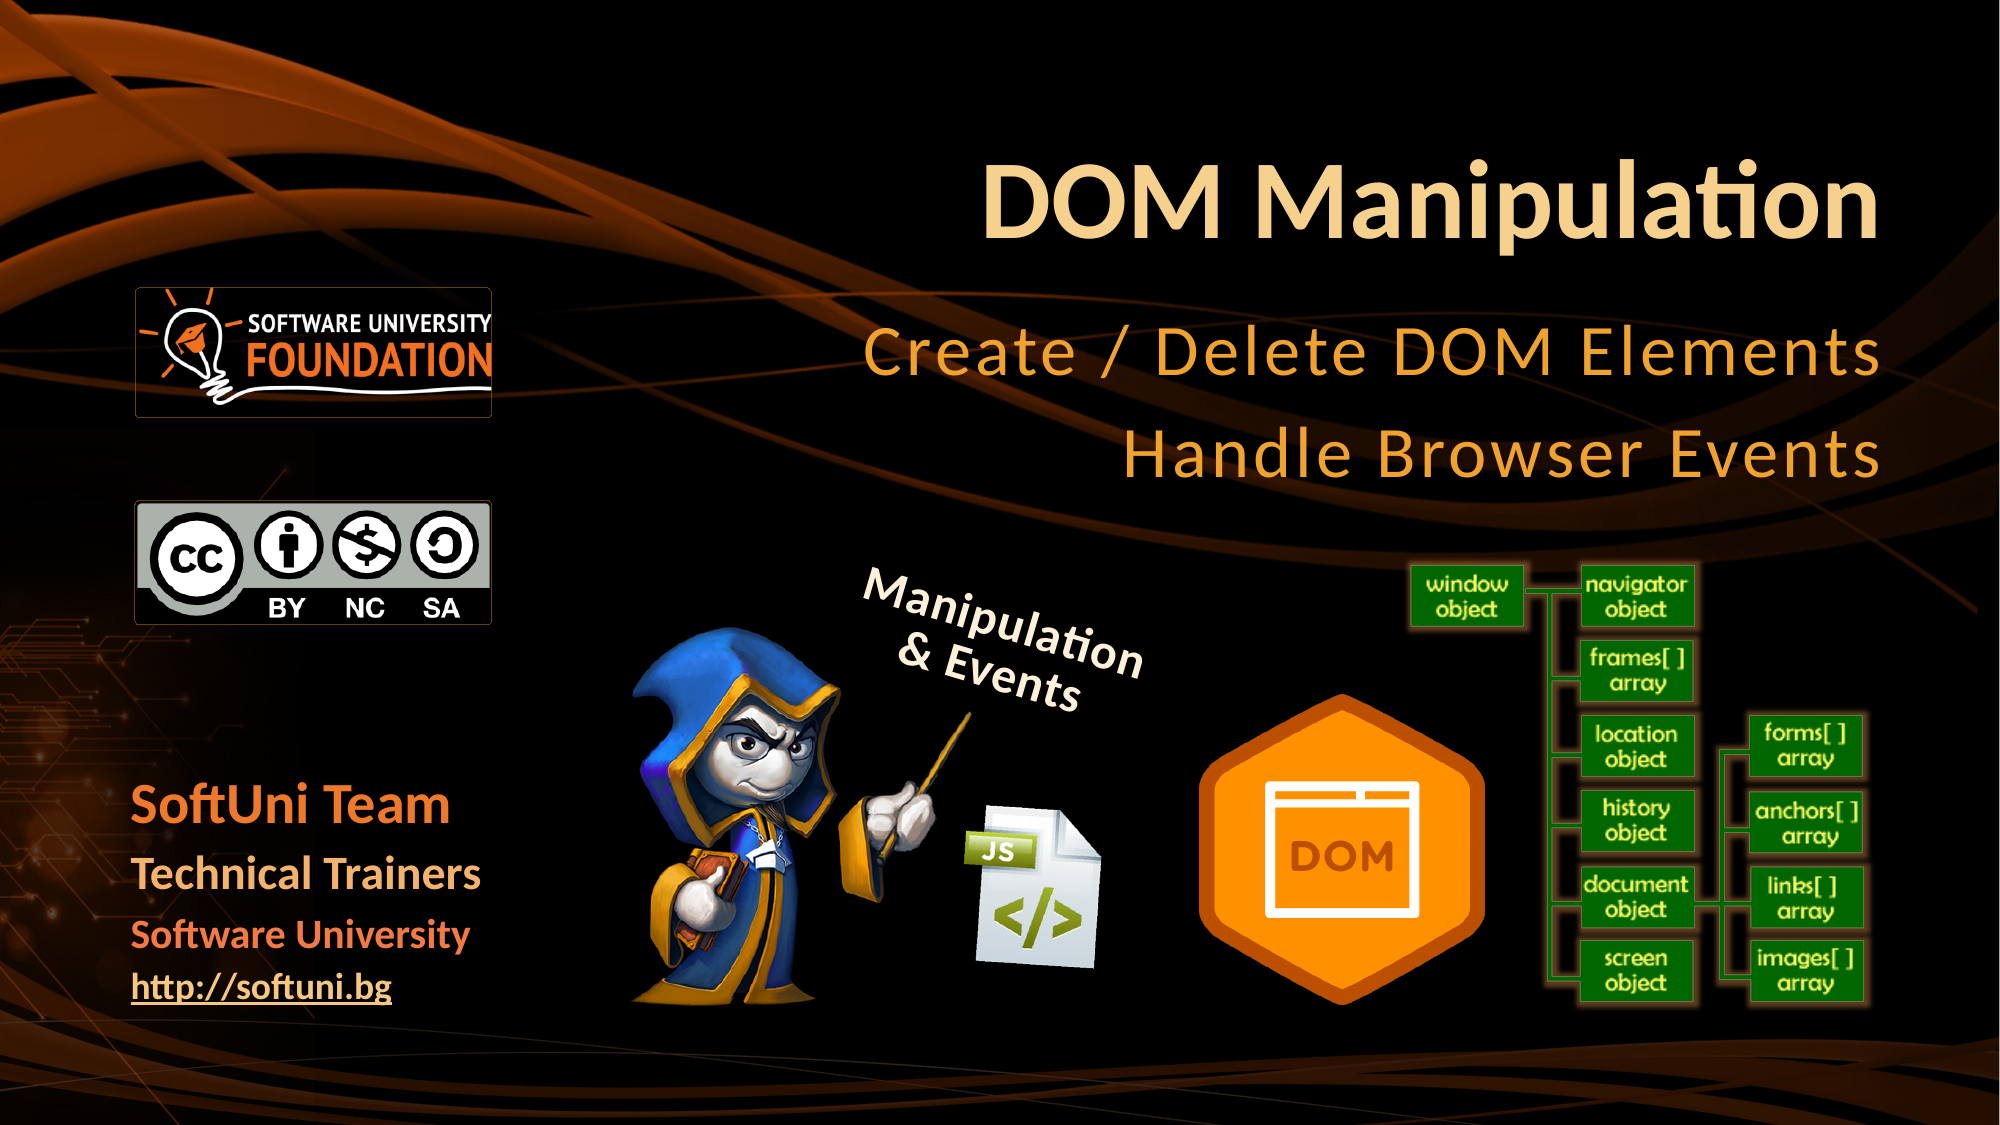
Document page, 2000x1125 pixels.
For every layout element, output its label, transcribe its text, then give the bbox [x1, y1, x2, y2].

list Technical Trainers [124, 832, 624, 898]
text_box Manipulation & Events [837, 547, 1169, 751]
subtitle Create / Delete DOM Elements Handle Browser Events [549, 298, 1883, 493]
list http://softuni.bg [124, 954, 648, 1013]
list SoftUni Team [124, 755, 624, 832]
picture [0, 0, 2000, 1125]
list Software University [124, 898, 624, 954]
title DOM Manipulation [549, 106, 1883, 298]
